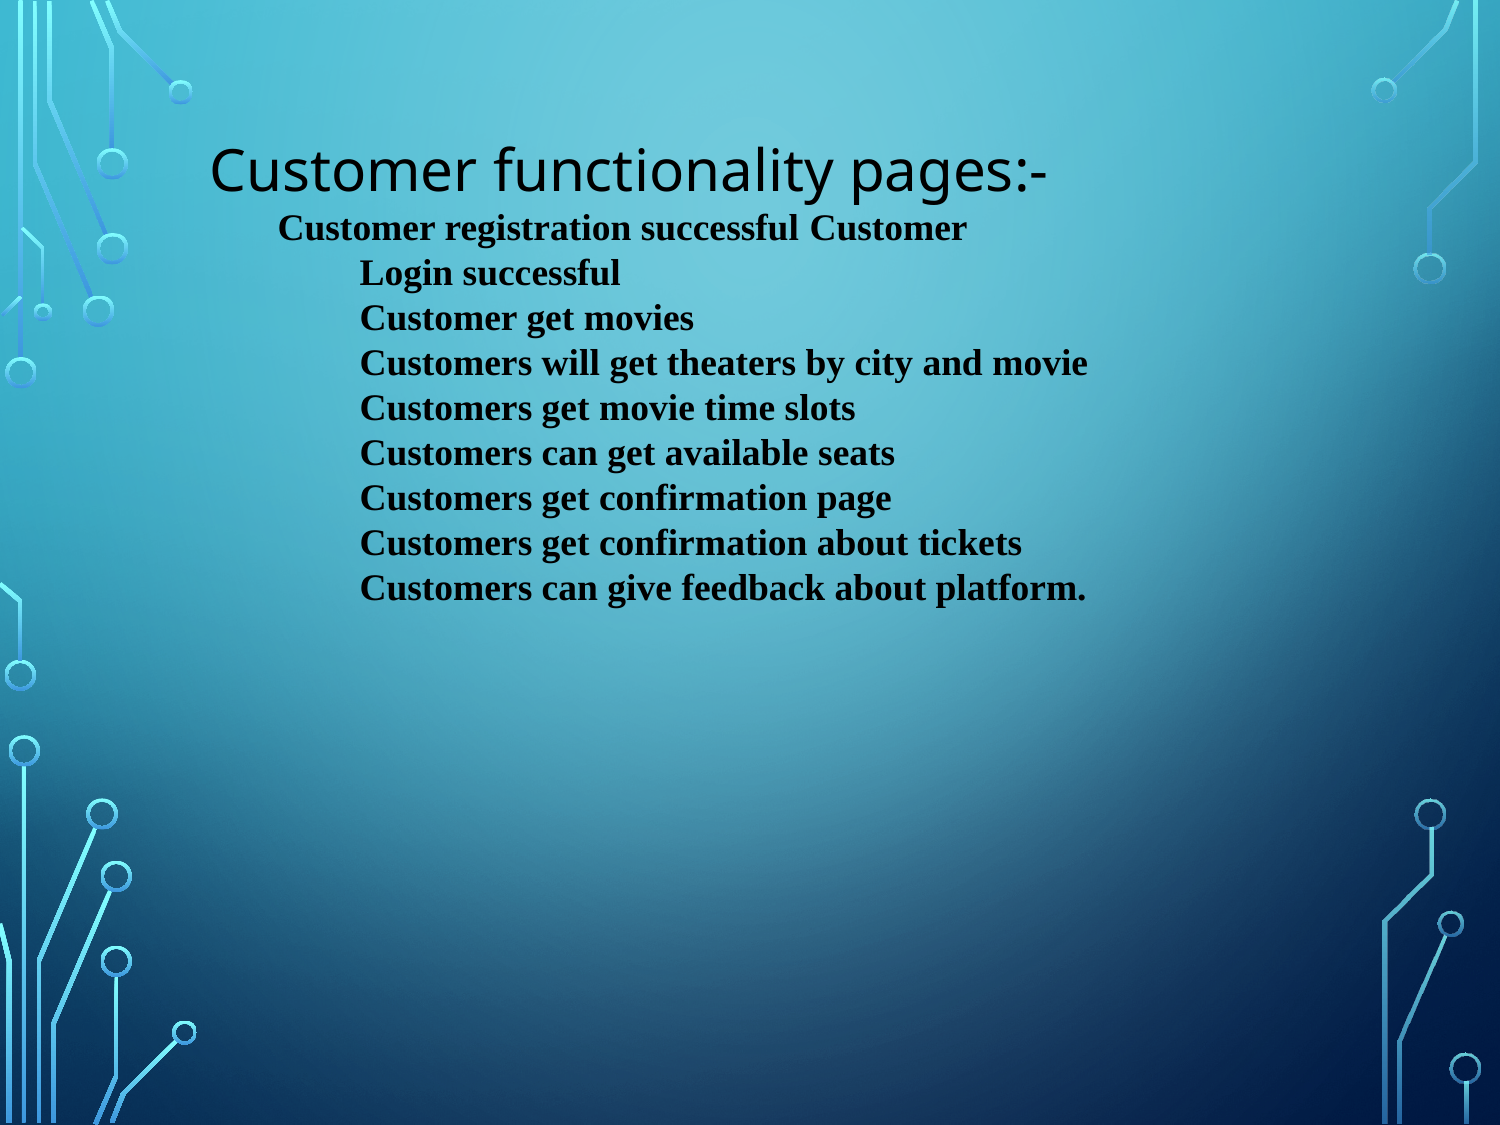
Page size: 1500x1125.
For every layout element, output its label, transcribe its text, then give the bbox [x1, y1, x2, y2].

text_box Customer functionality pages:- Customer registration successful Customer Login successful Customer get movies Customers will get theaters by city and movie Customers get movie time slots Customers can get available seats Customers get confirmation page Customers get confirmation about tickets Customers can give feedback about platform. [194, 125, 1353, 616]
